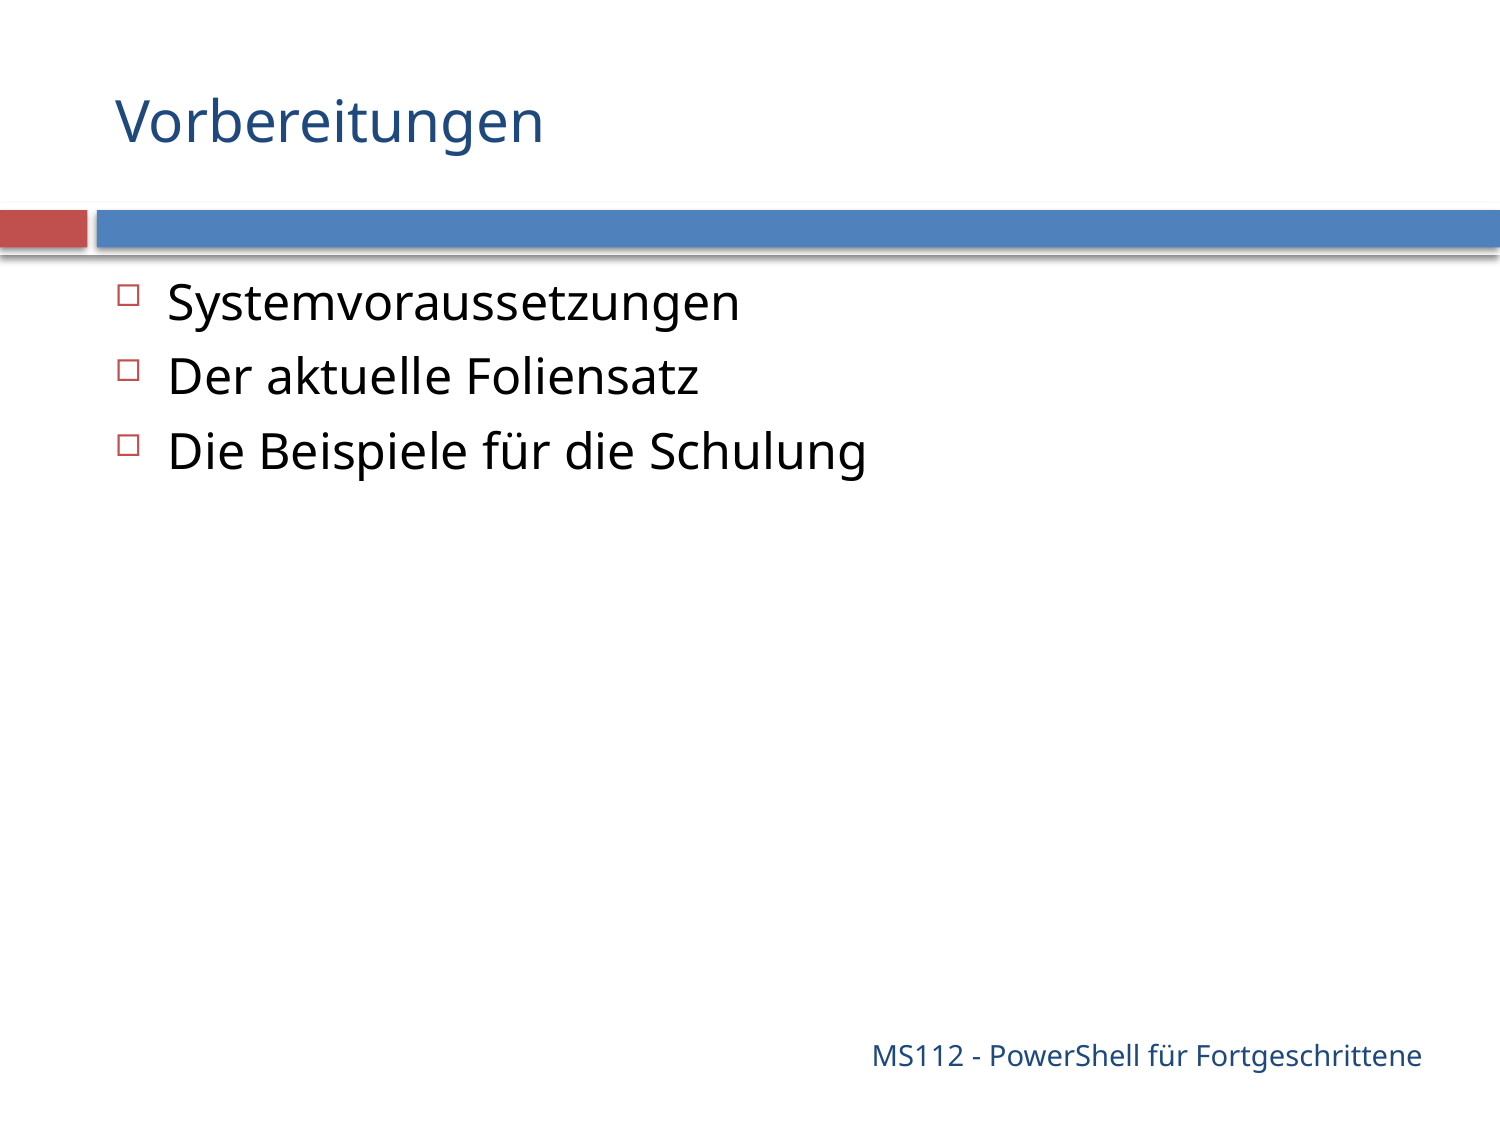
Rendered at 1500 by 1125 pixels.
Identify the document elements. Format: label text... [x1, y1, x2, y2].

title Vorbereitungen [100, 37, 1438, 200]
footer MS112 - PowerShell für Fortgeschrittene [99, 1024, 1438, 1085]
list Systemvoraussetzungen Der aktuelle Foliensatz Die Beispiele für die Schulung [100, 262, 1438, 1000]
